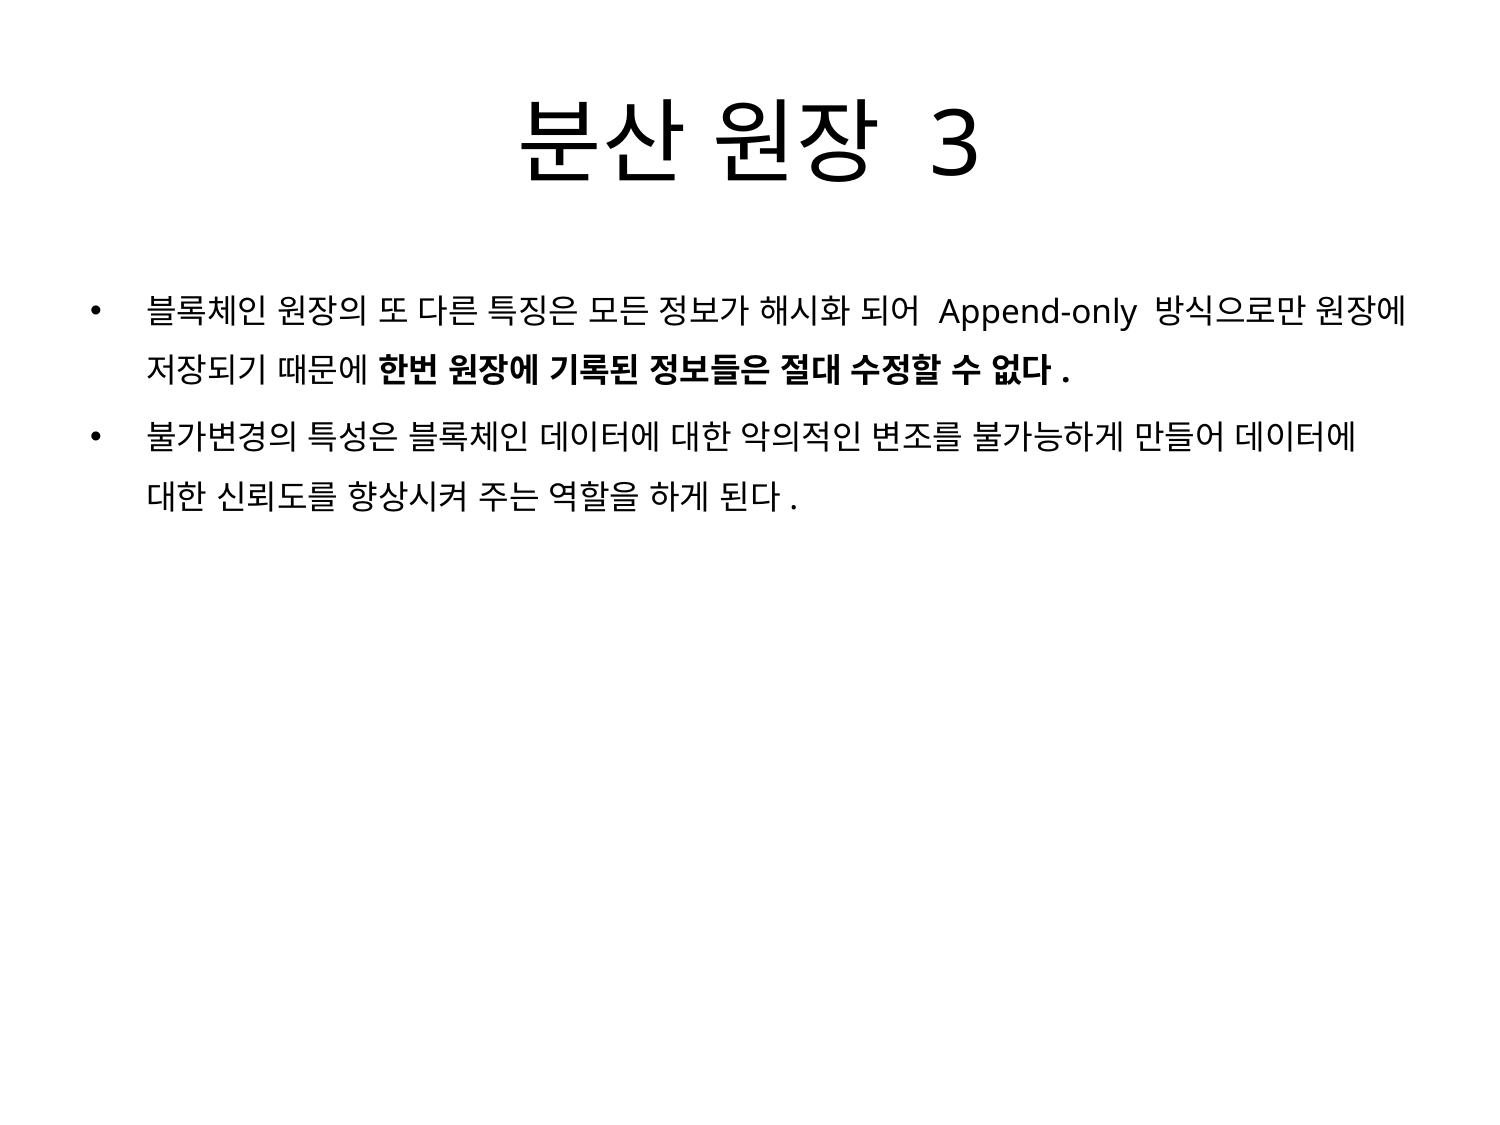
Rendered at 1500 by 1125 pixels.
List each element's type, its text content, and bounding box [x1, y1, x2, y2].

title 분산 원장 3 [75, 45, 1425, 233]
list 블록체인 원장의 또 다른 특징은 모든 정보가 해시화 되어 Append-only 방식으로만 원장에 저장되기 때문에 한번 원장에 기록된 정보들은 절대 수정할 수 없다. 불가변경의 특성은 블록체인 데이터에 대한 악의적인 변조를 불가능하게 만들어 데이터에 대한 신뢰도를 향상시켜 주는 역할을 하게 된다. [75, 262, 1425, 1005]
